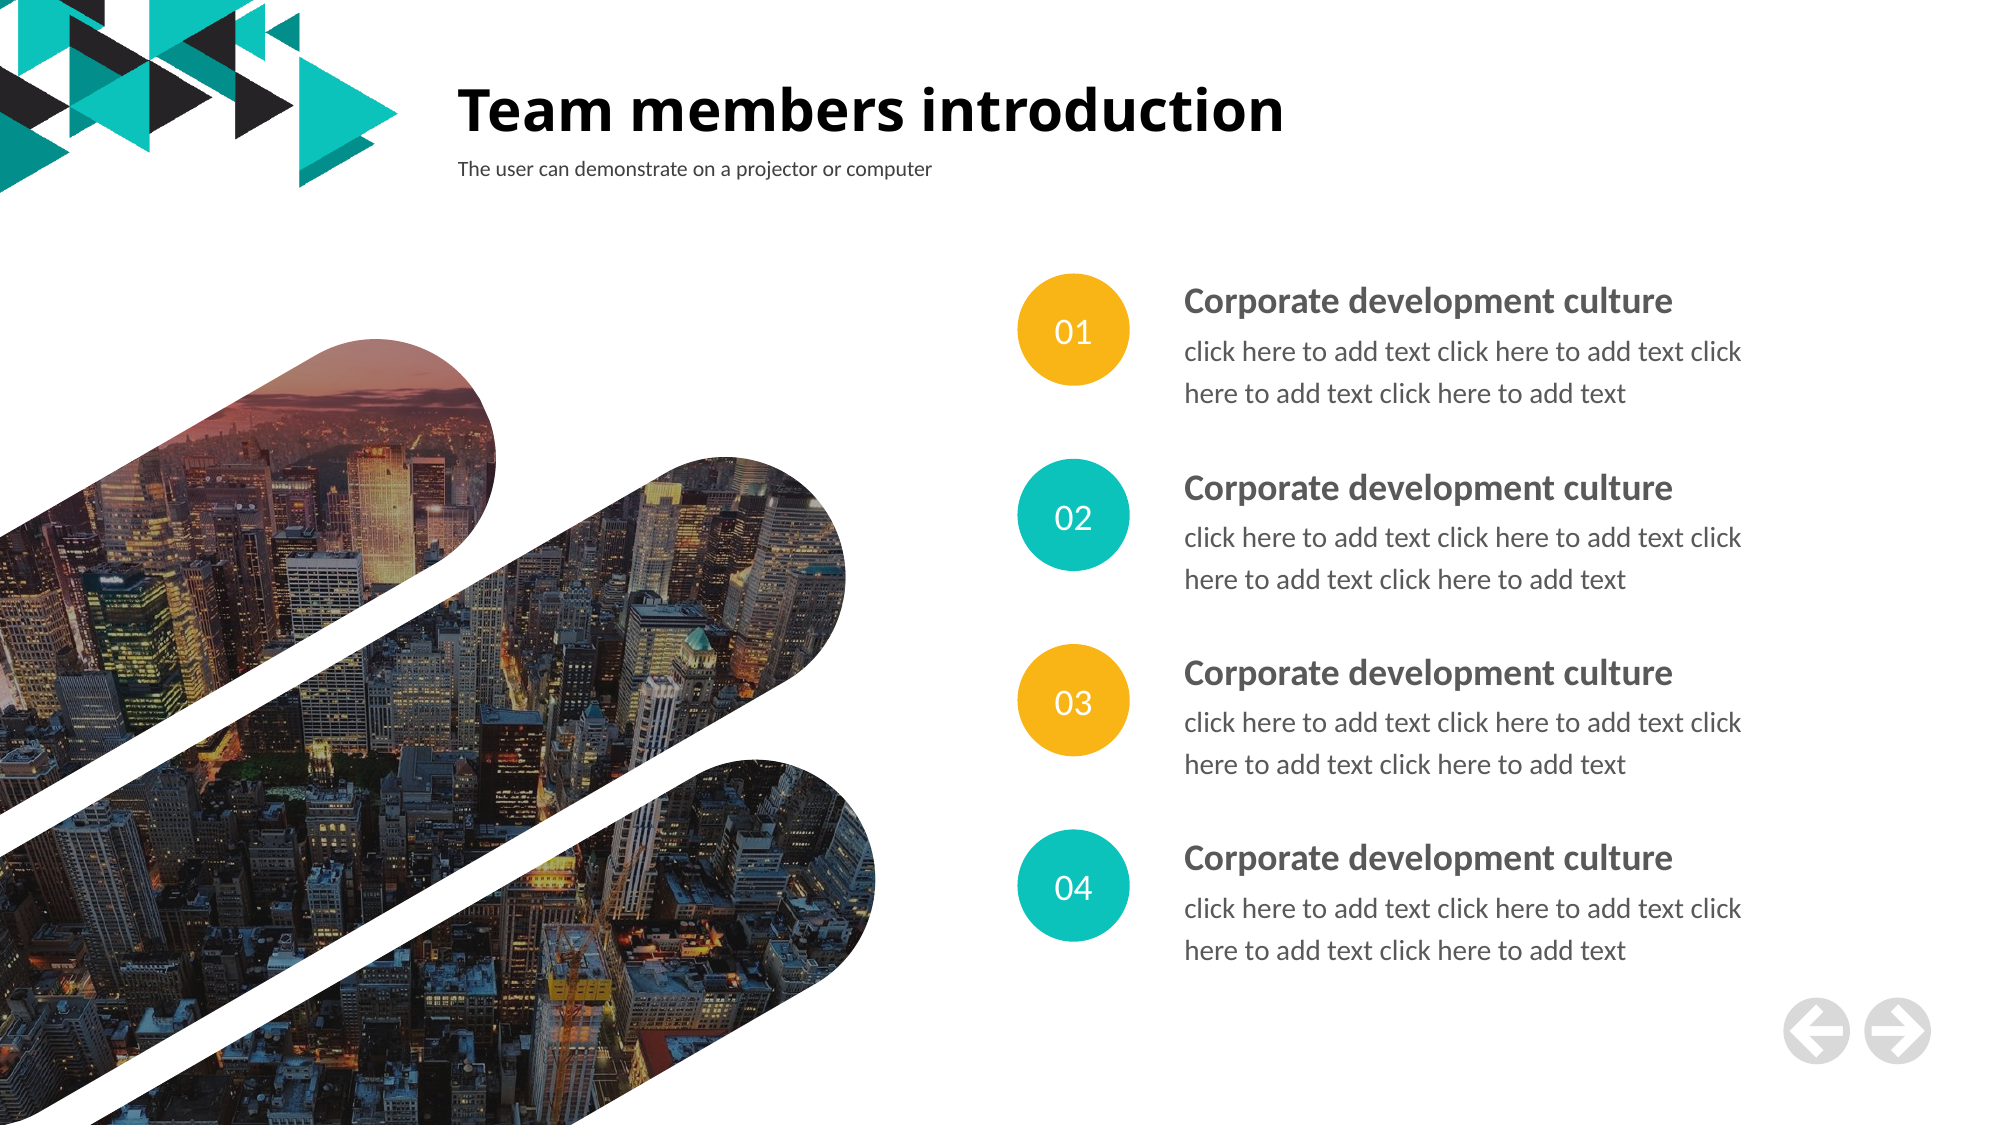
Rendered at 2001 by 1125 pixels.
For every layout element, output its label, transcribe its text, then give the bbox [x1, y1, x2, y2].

text_box The user can demonstrate on a projector or computer [443, 143, 1097, 188]
text_box 04 [1016, 828, 1131, 943]
text_box 01 [1016, 272, 1131, 387]
text_box 03 [1016, 643, 1131, 758]
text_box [1169, 446, 1811, 604]
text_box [1783, 997, 1931, 1065]
text_box Team members introduction [443, 65, 1421, 151]
picture [0, 0, 400, 198]
text_box 02 [1016, 457, 1131, 573]
picture [0, 339, 876, 1125]
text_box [1169, 260, 1811, 418]
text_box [1169, 631, 1811, 790]
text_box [1169, 816, 1811, 975]
